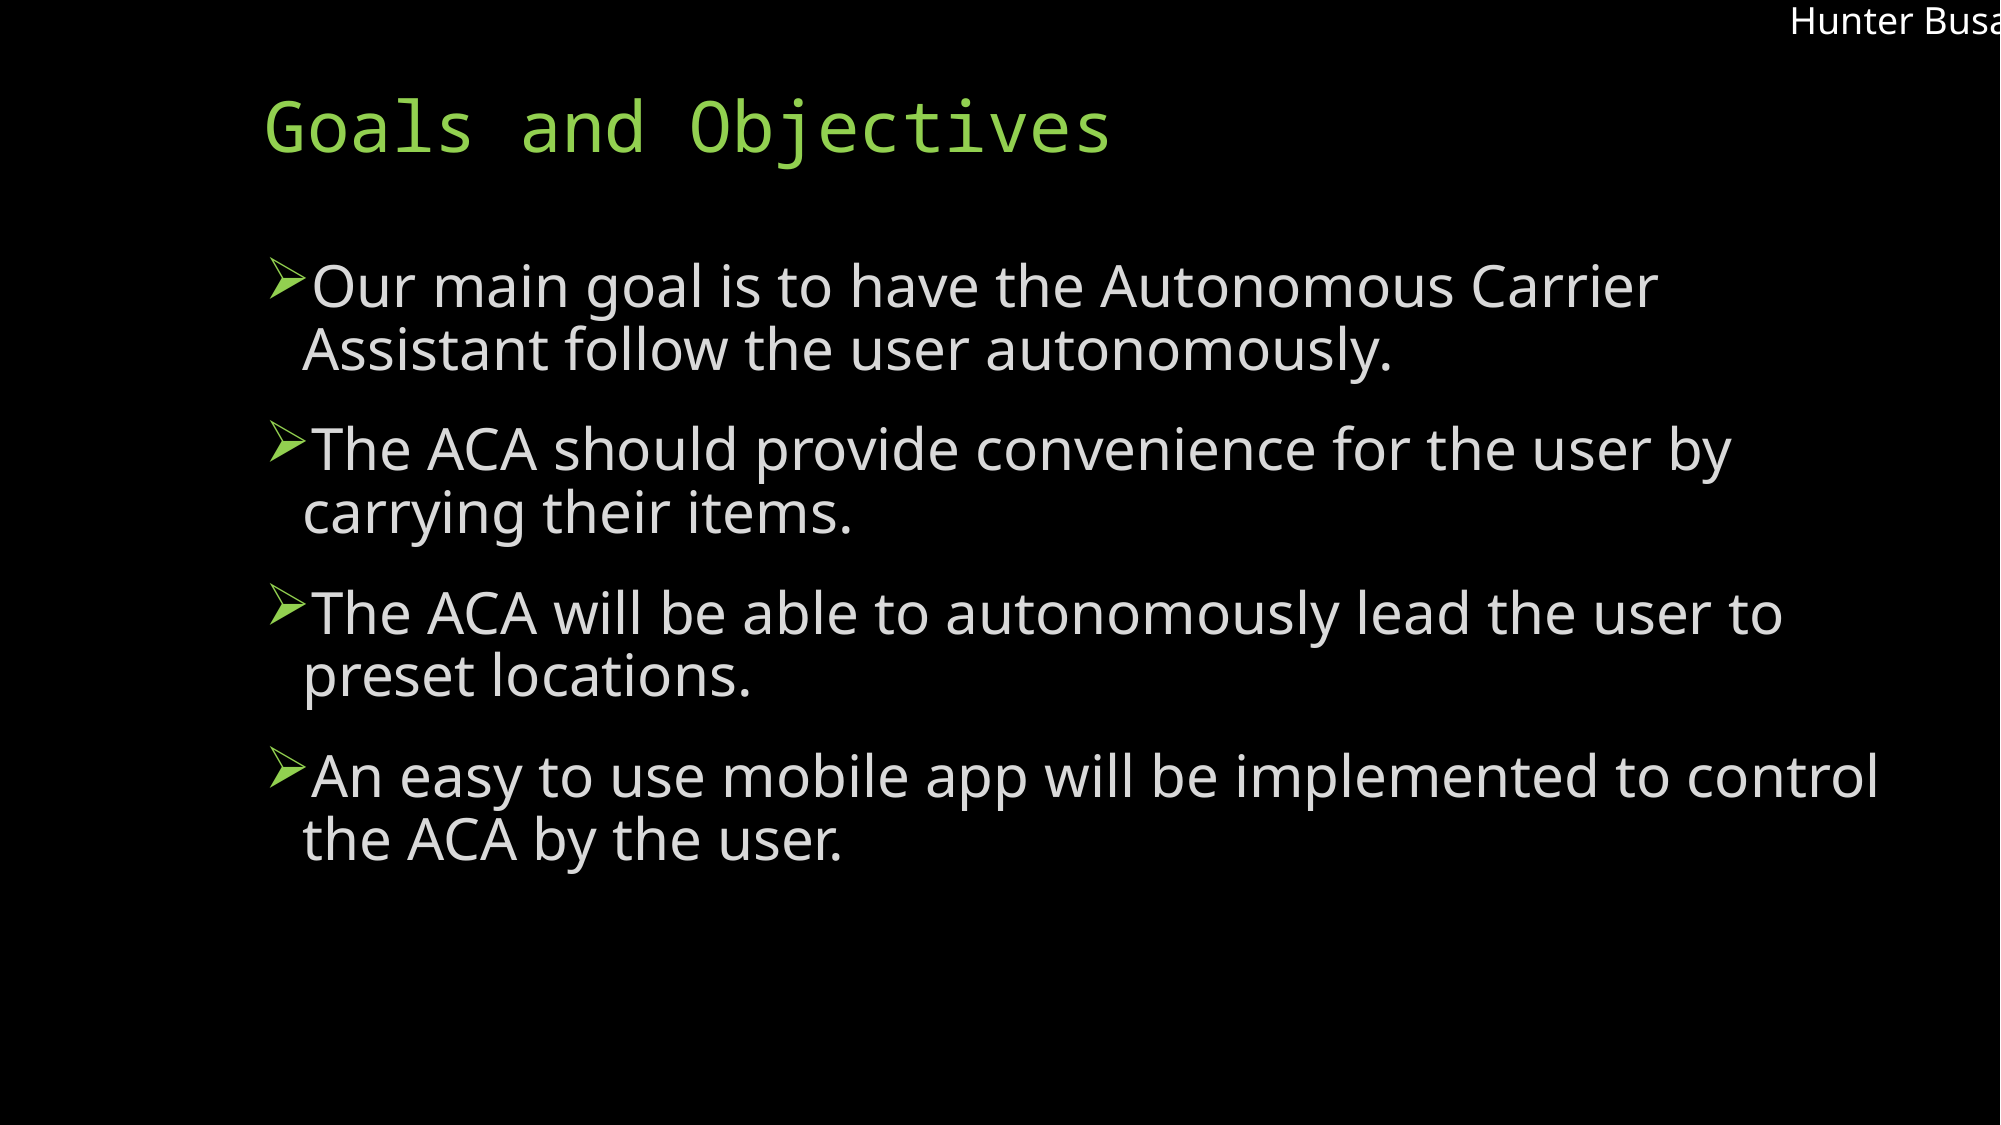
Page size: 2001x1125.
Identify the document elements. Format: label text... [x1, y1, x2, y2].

text_box Hunter Busa [1774, 0, 2000, 50]
list Our main goal is to have the Autonomous Carrier Assistant follow the user autonomously. The ACA should provide convenience for the user by carrying their items. The ACA will be able to autonomously lead the user to preset locations. An easy to use mobile app will be implemented to control the ACA by the user. [249, 249, 1900, 1075]
title Goals and Objectives [249, 75, 1750, 175]
